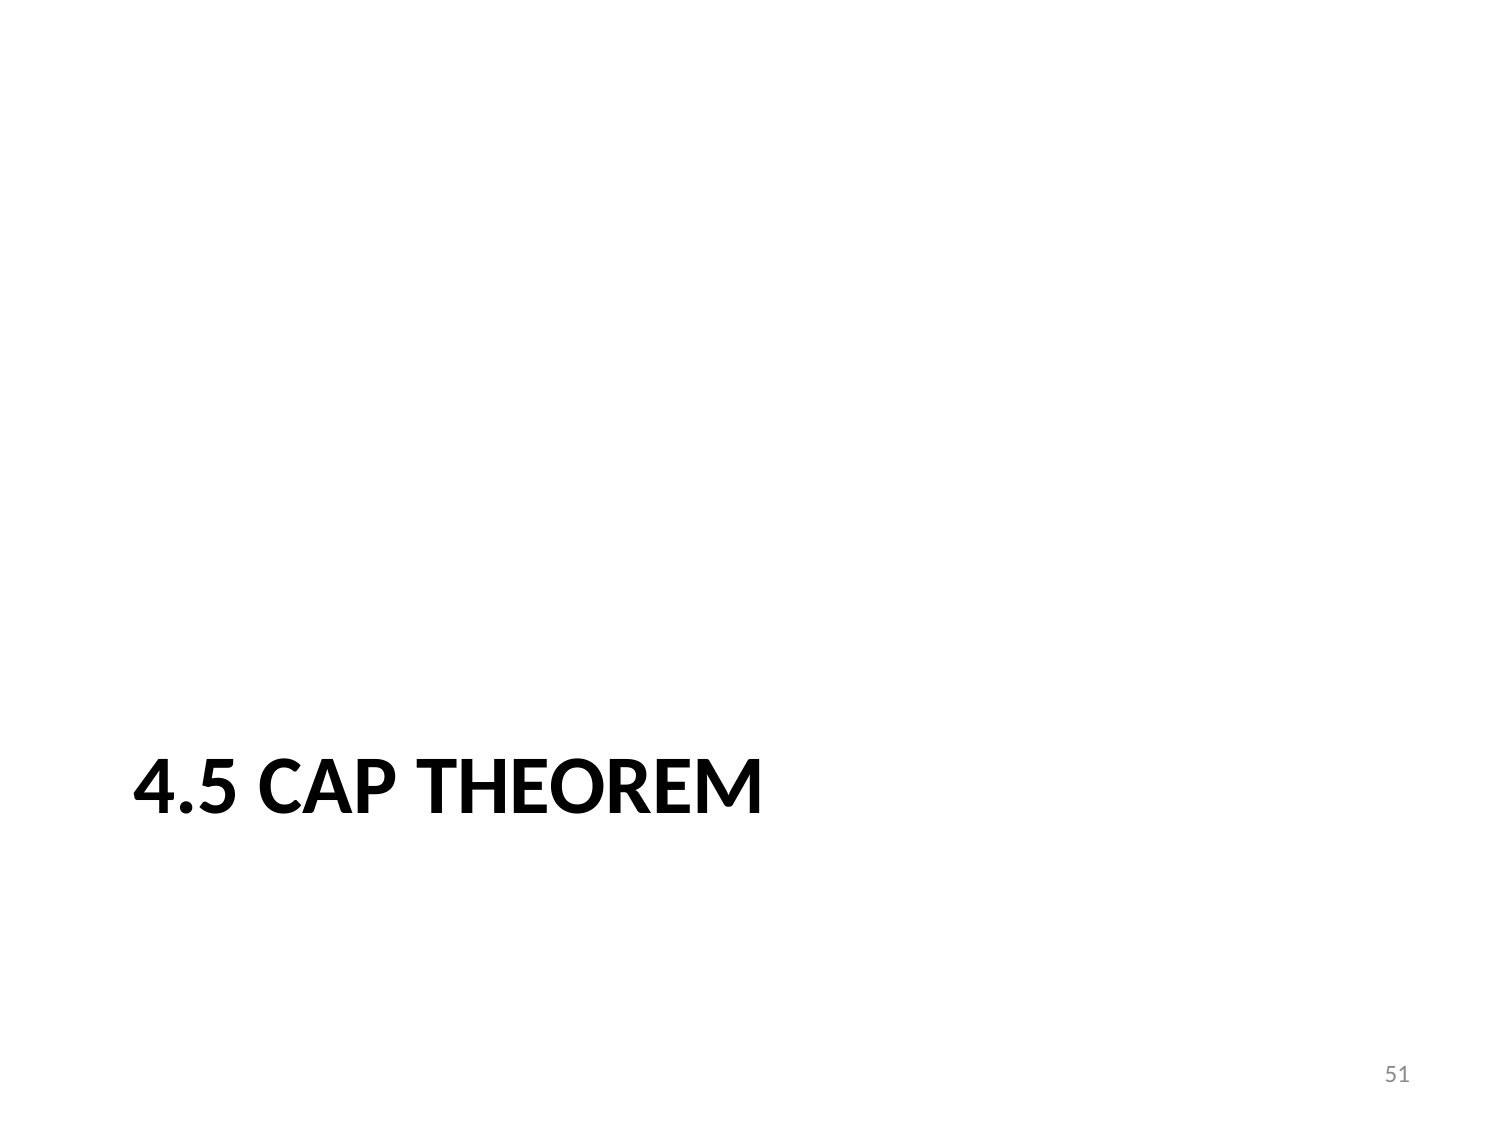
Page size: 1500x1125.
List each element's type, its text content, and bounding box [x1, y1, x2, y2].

title 4.5 cap theorem [118, 722, 1394, 947]
slide_number 51 [1074, 1042, 1425, 1103]
